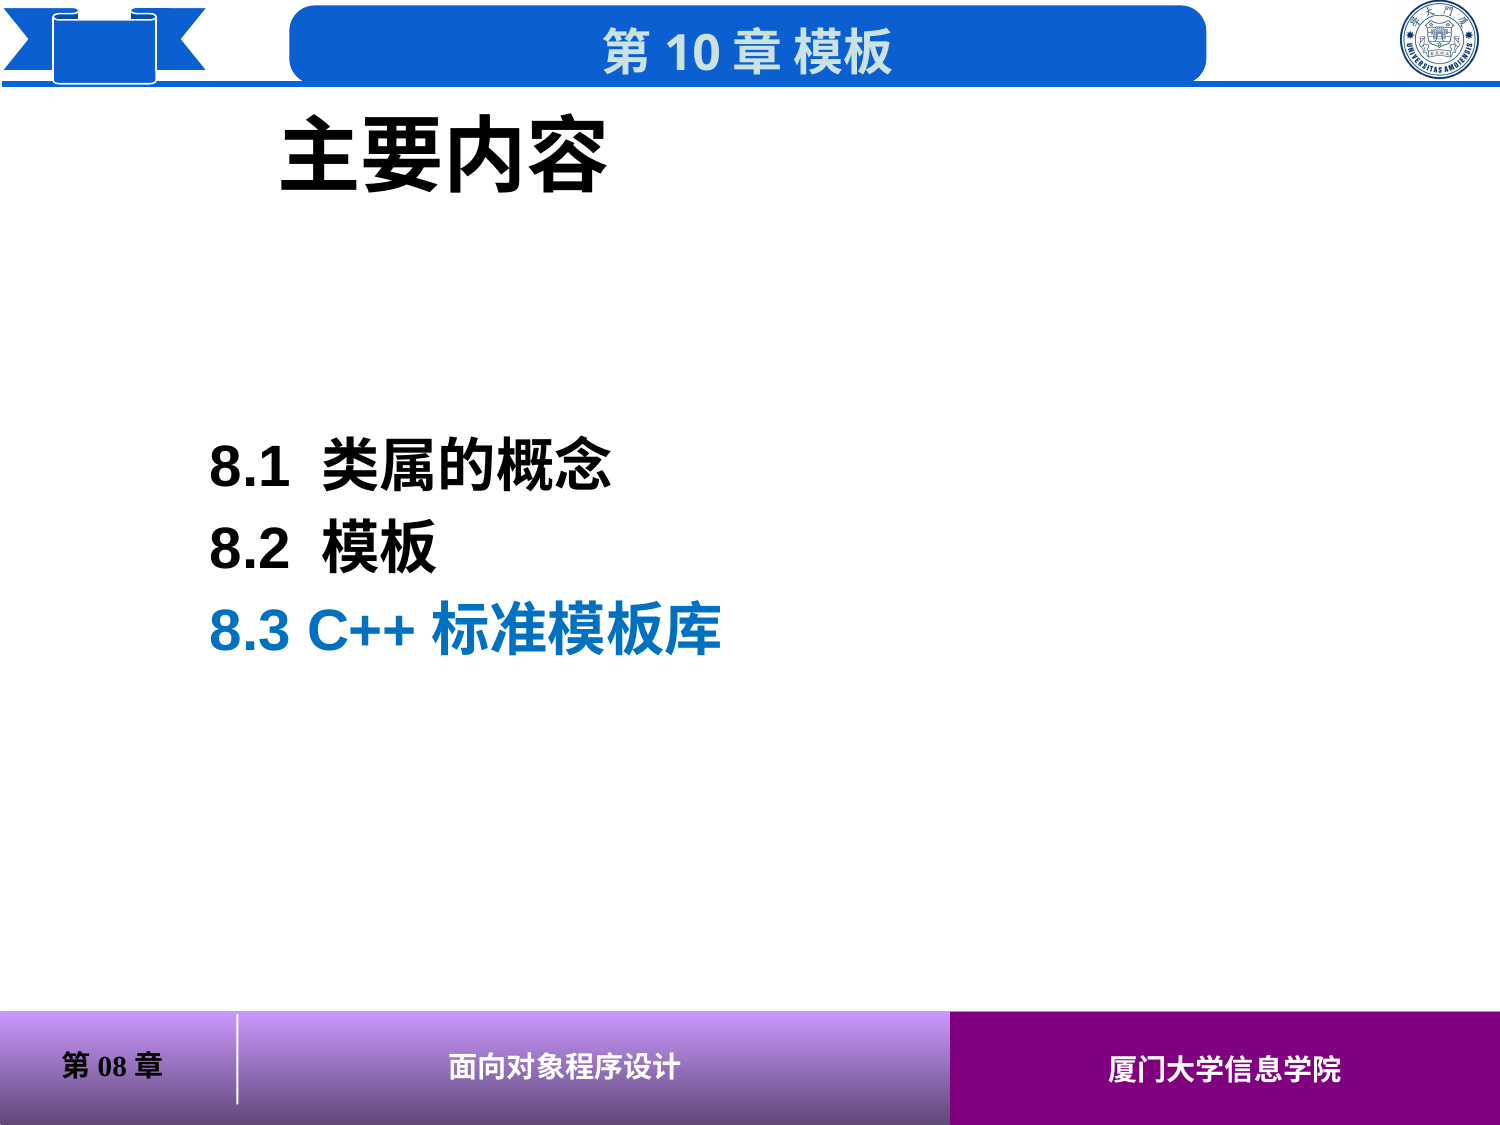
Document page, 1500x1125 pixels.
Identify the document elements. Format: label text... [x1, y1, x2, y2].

picture [1399, 0, 1480, 80]
slide_number [249, 1024, 463, 1101]
title 主要内容 [261, 58, 1044, 246]
list 8.1 类属的概念 8.2 模板 8.3 C++标准模板库 [194, 420, 1002, 704]
